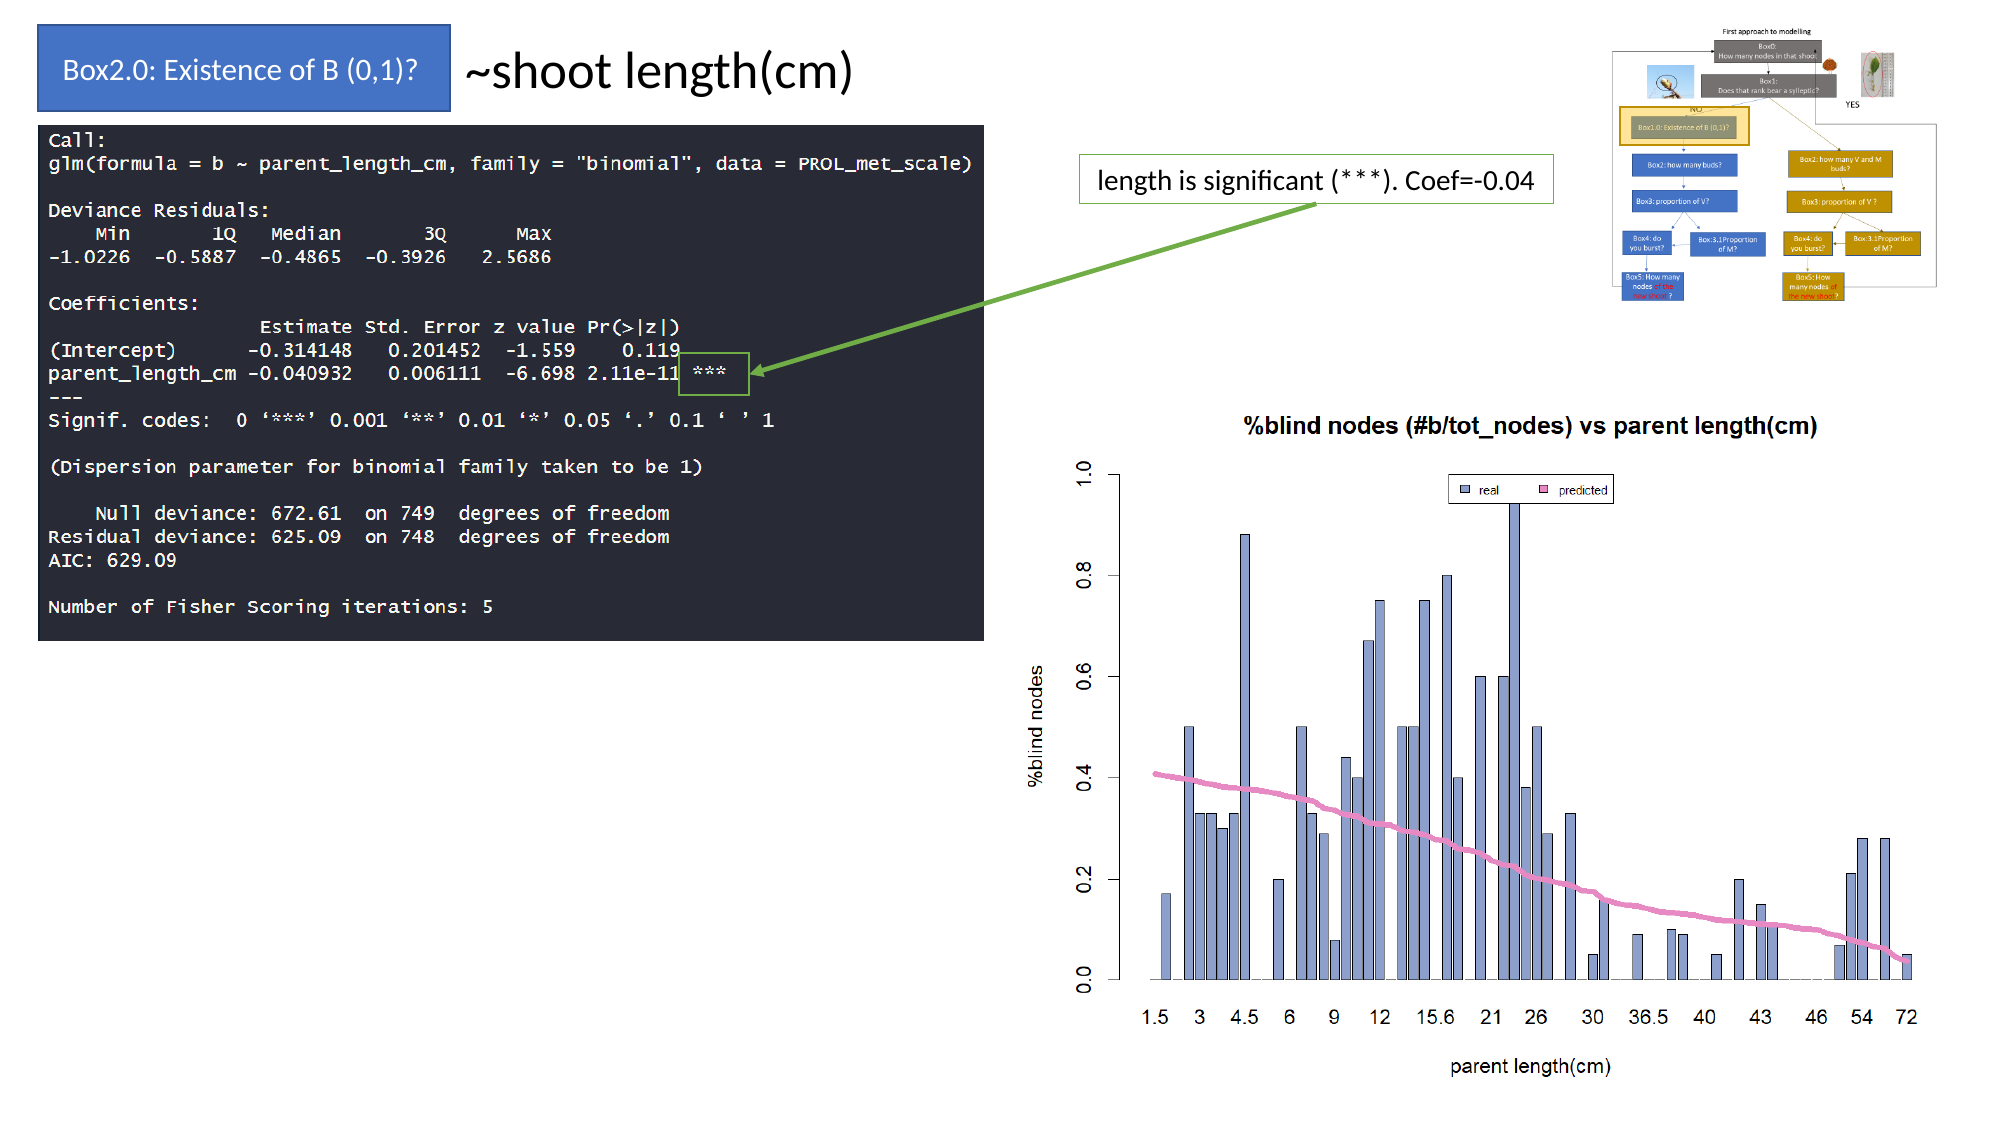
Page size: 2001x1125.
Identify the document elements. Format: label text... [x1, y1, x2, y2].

picture [1581, 21, 1962, 307]
text_box length is significant (***). Coef=-0.04 [1079, 154, 1554, 204]
text_box ~shoot length(cm) [450, 28, 1044, 107]
text_box Box2.0: Existence of B (0,1)? [37, 24, 451, 112]
picture [38, 125, 984, 641]
picture [1020, 374, 1993, 1104]
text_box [749, 204, 1317, 375]
